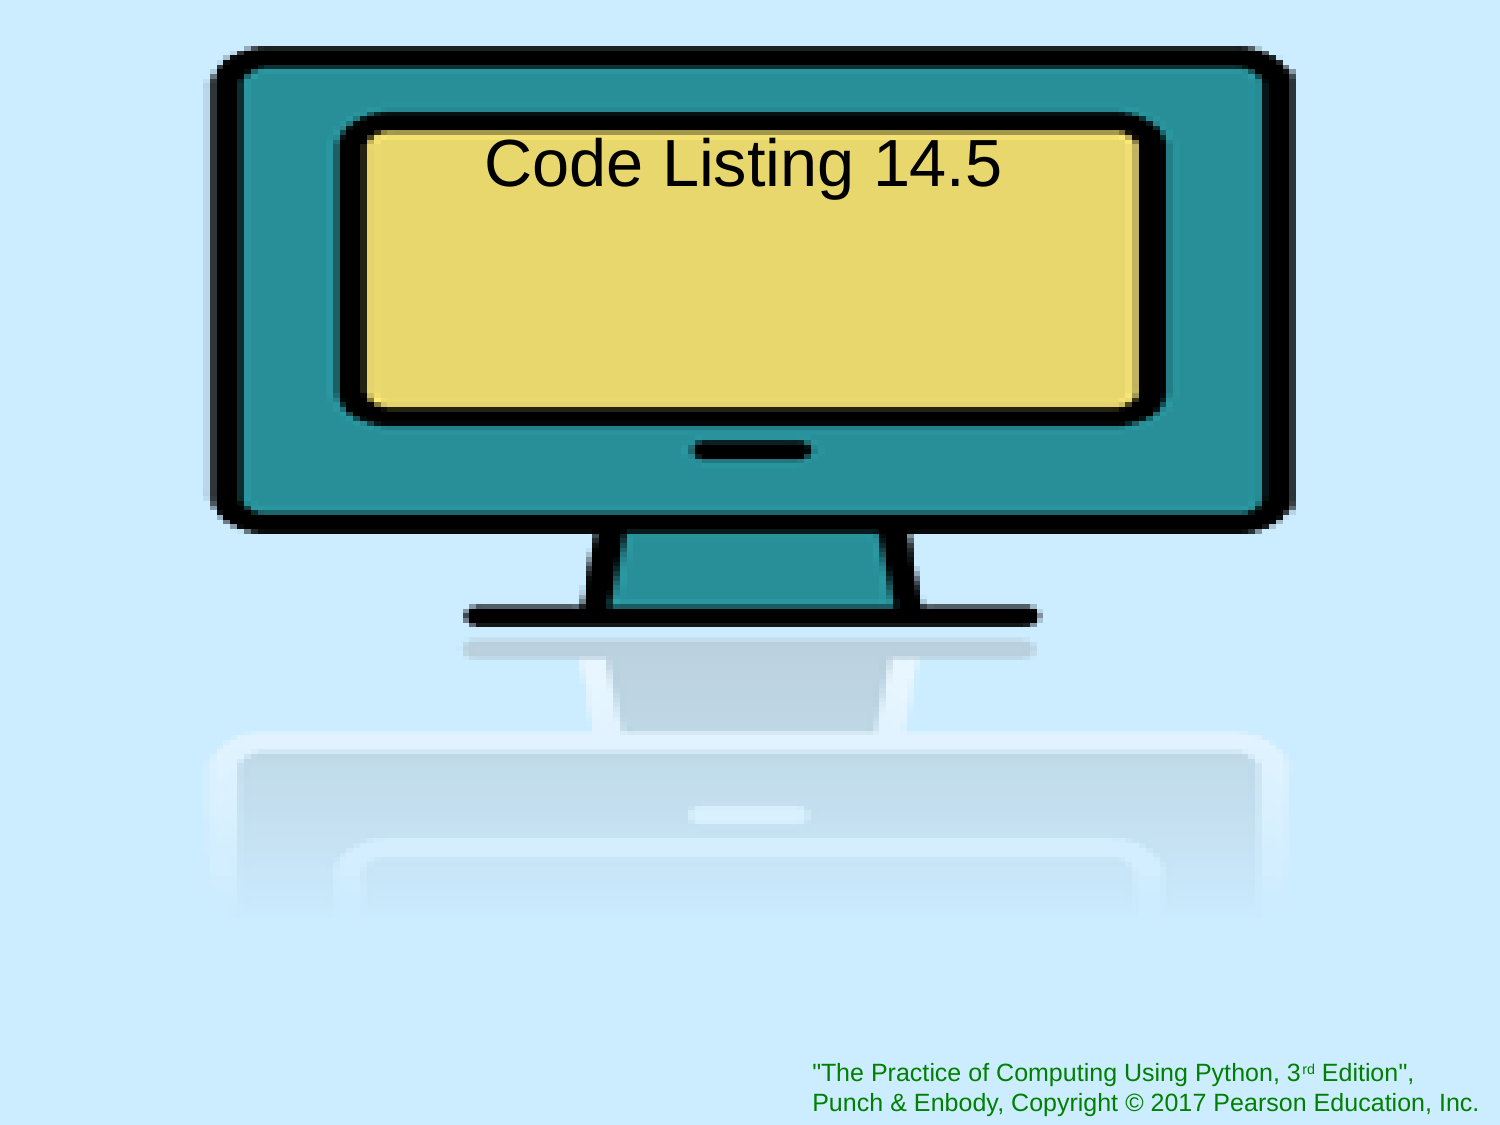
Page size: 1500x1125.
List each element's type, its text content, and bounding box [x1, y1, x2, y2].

subtitle Code Listing 14.5 [362, 112, 1125, 400]
picture [12, 0, 1488, 975]
